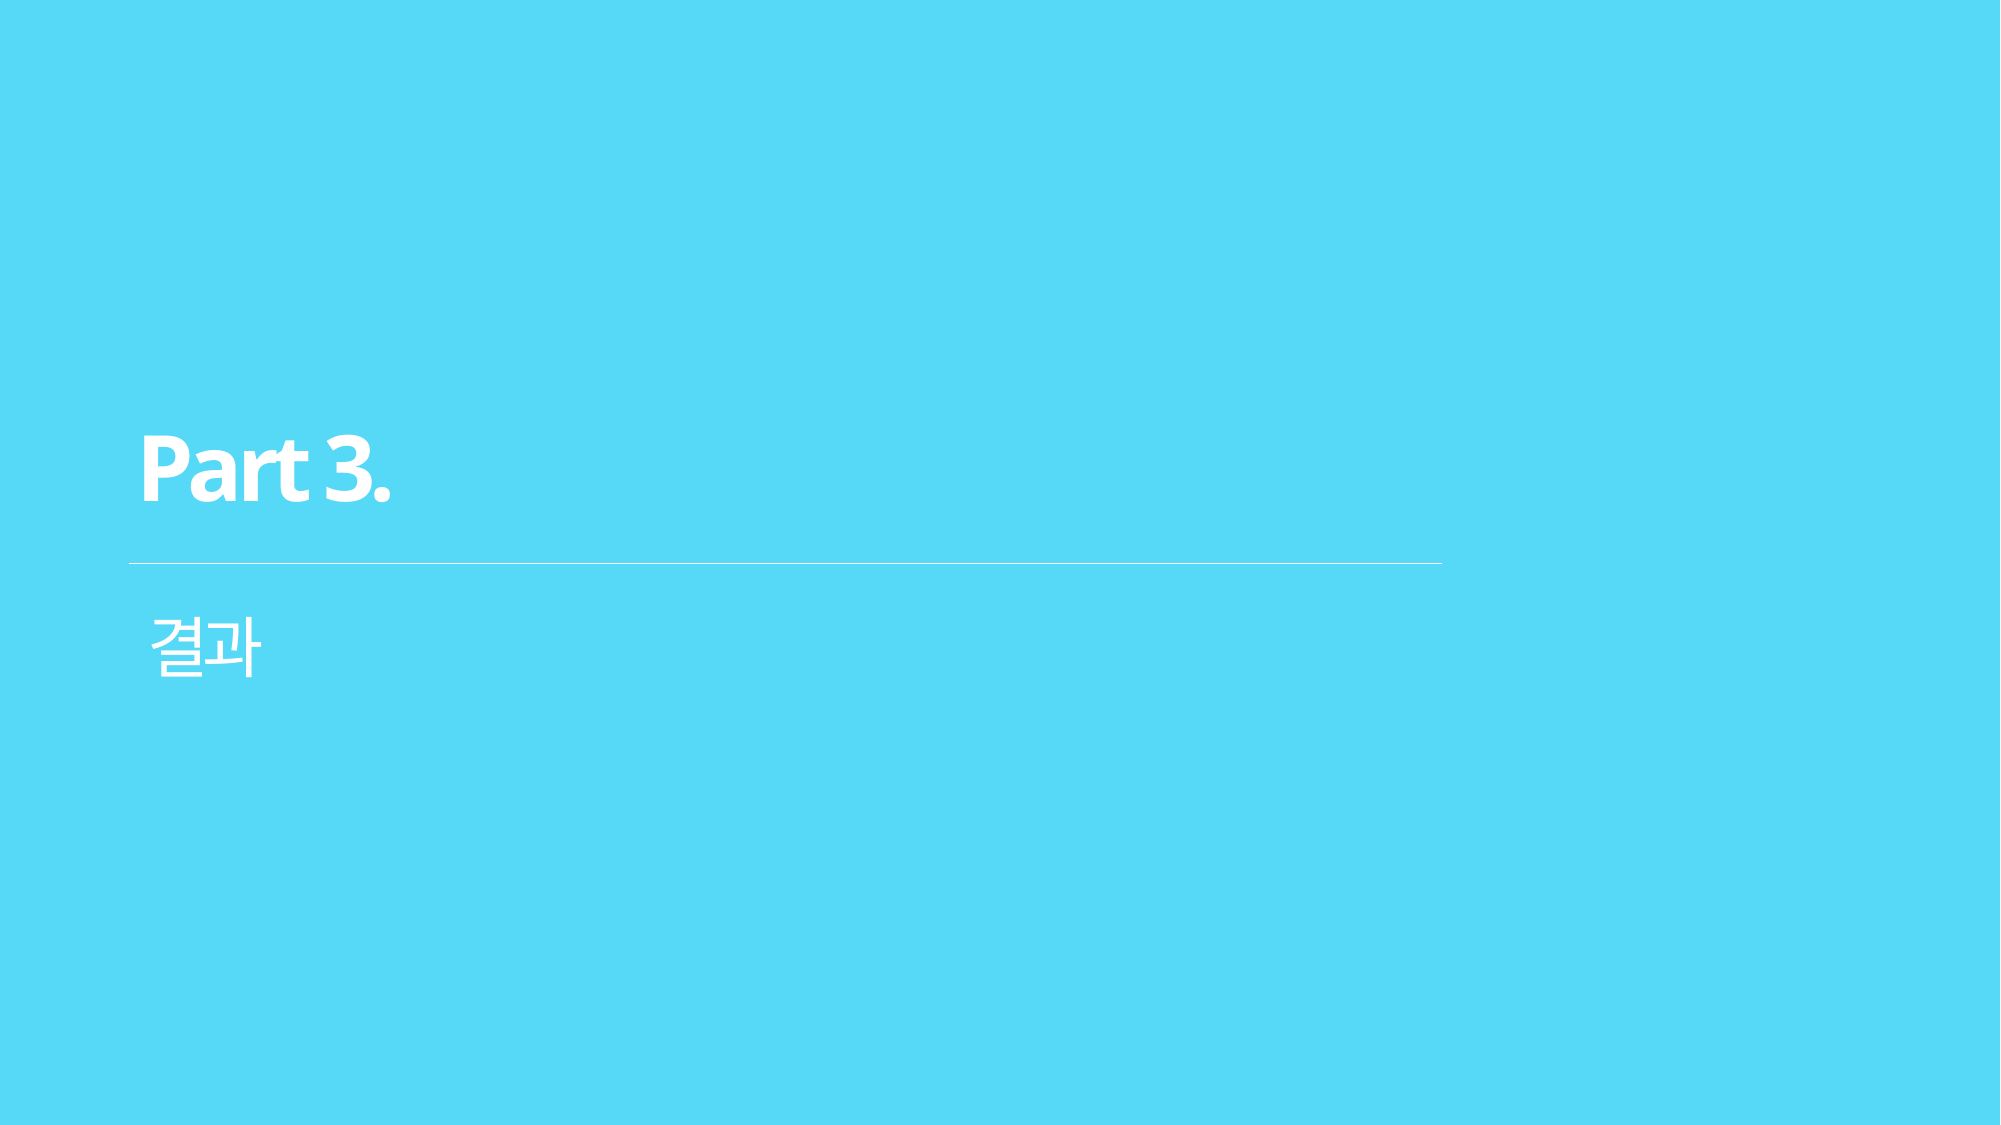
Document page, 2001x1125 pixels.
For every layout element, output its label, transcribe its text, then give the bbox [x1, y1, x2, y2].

text_box 결과 [132, 597, 279, 693]
text_box Part 3. [121, 401, 429, 527]
